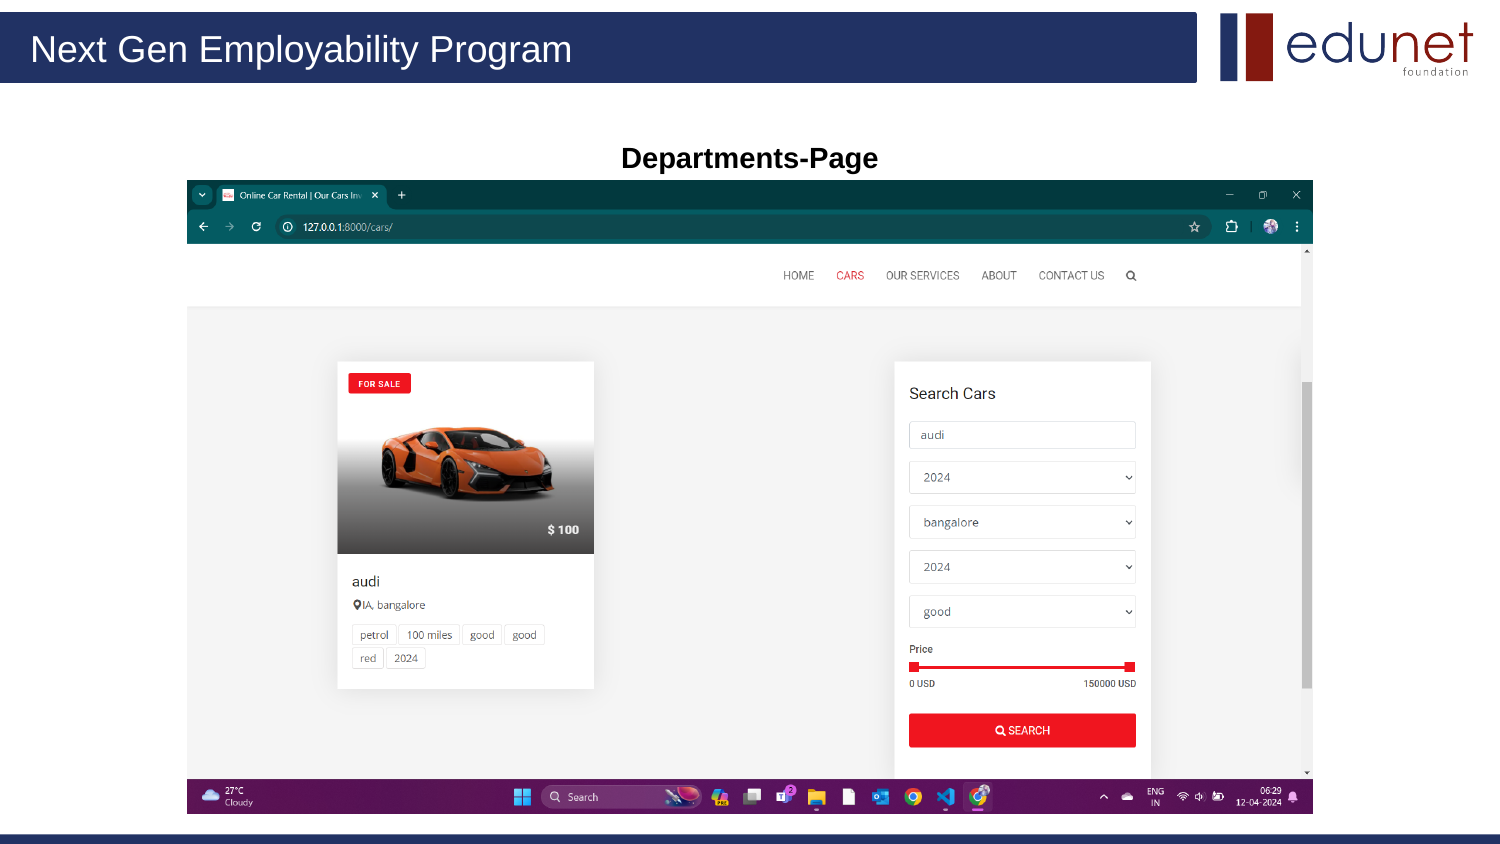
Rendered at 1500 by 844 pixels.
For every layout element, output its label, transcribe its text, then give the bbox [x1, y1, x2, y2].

picture [187, 180, 1313, 814]
title Departments-Page [103, 105, 1397, 208]
picture [1279, 14, 1482, 83]
